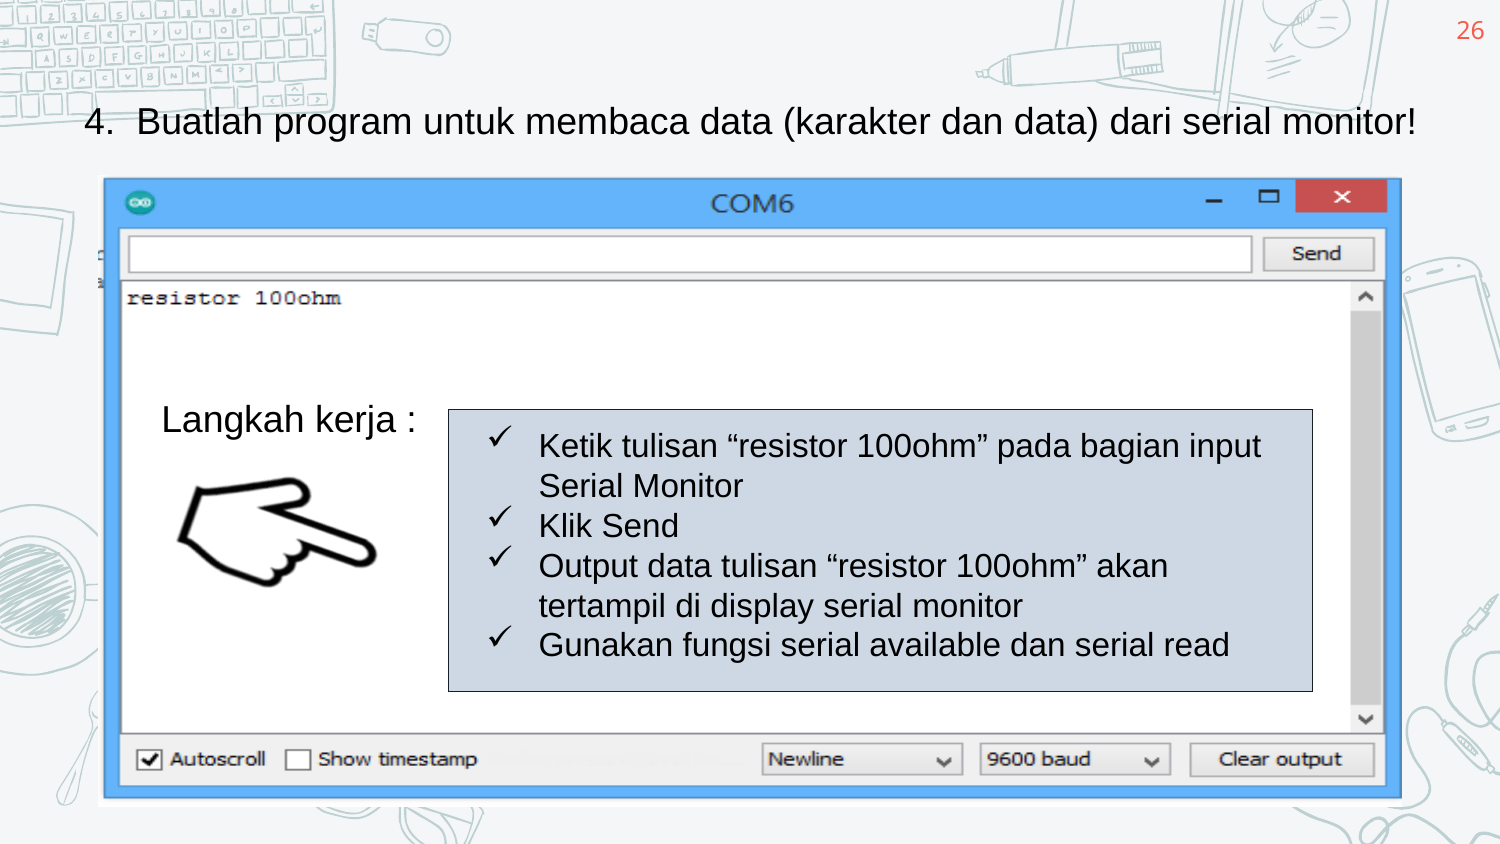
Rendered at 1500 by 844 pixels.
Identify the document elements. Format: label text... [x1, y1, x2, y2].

picture [97, 175, 1403, 807]
text_box 4. Buatlah program untuk membaca data (karakter dan data) dari serial monitor! [46, 81, 1454, 159]
slide_number 26 [1435, 0, 1500, 53]
